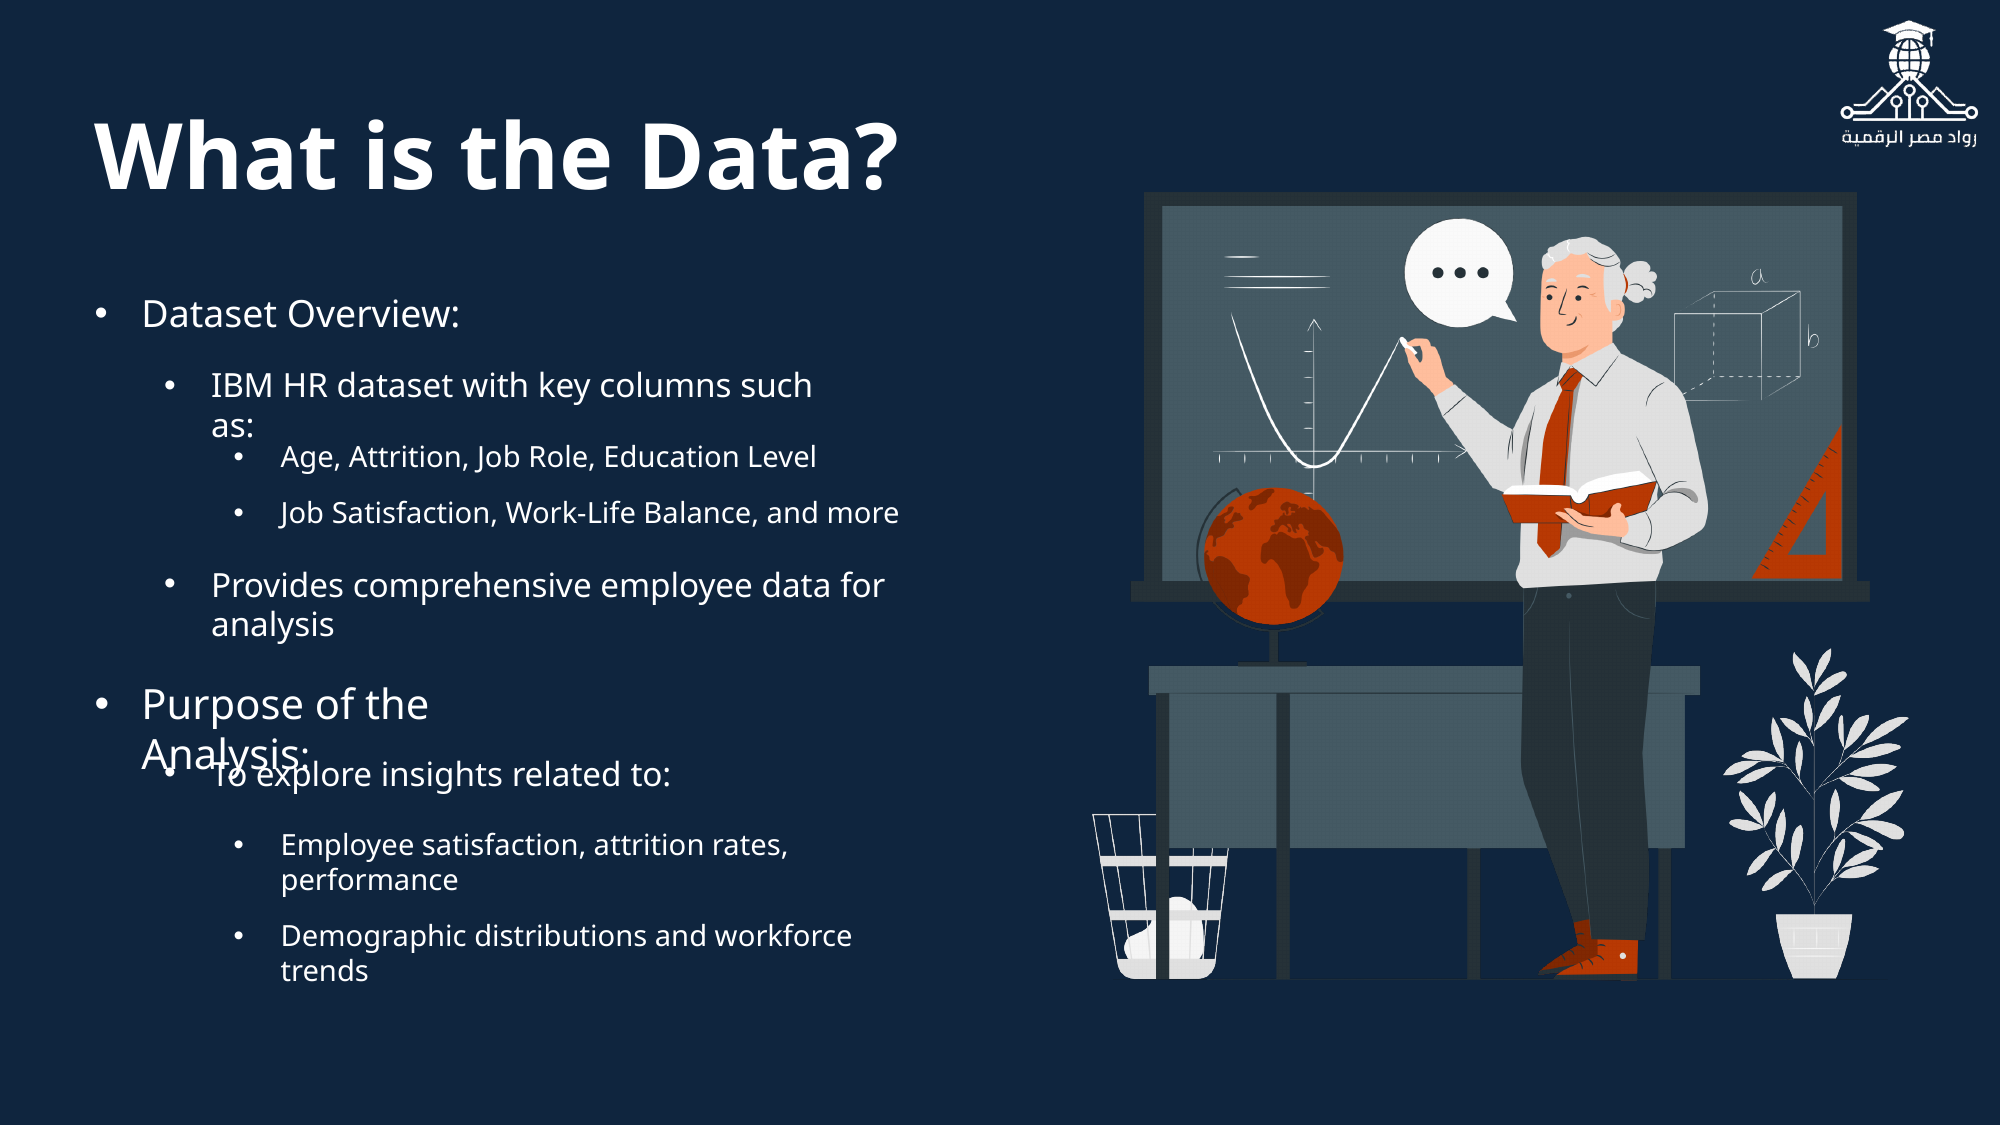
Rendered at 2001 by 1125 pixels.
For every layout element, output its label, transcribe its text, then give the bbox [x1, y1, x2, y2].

list Dataset Overview: [79, 282, 485, 358]
text_box Purpose of the Analysis: [79, 670, 611, 746]
text_box IBM HR dataset with key columns such as: [149, 357, 873, 417]
text_box Provides comprehensive employee data for analysis [149, 556, 926, 658]
text_box Age, Attrition, Job Role, Education Level Job Satisfaction, Work-Life Balance, and more [218, 431, 943, 607]
title What is the Data? [79, 51, 943, 269]
text_box Employee satisfaction, attrition rates, performance Demographic distributions and workforce trends [218, 819, 943, 995]
picture [1057, 0, 2000, 1020]
text_box To explore insights related to: [149, 745, 873, 805]
